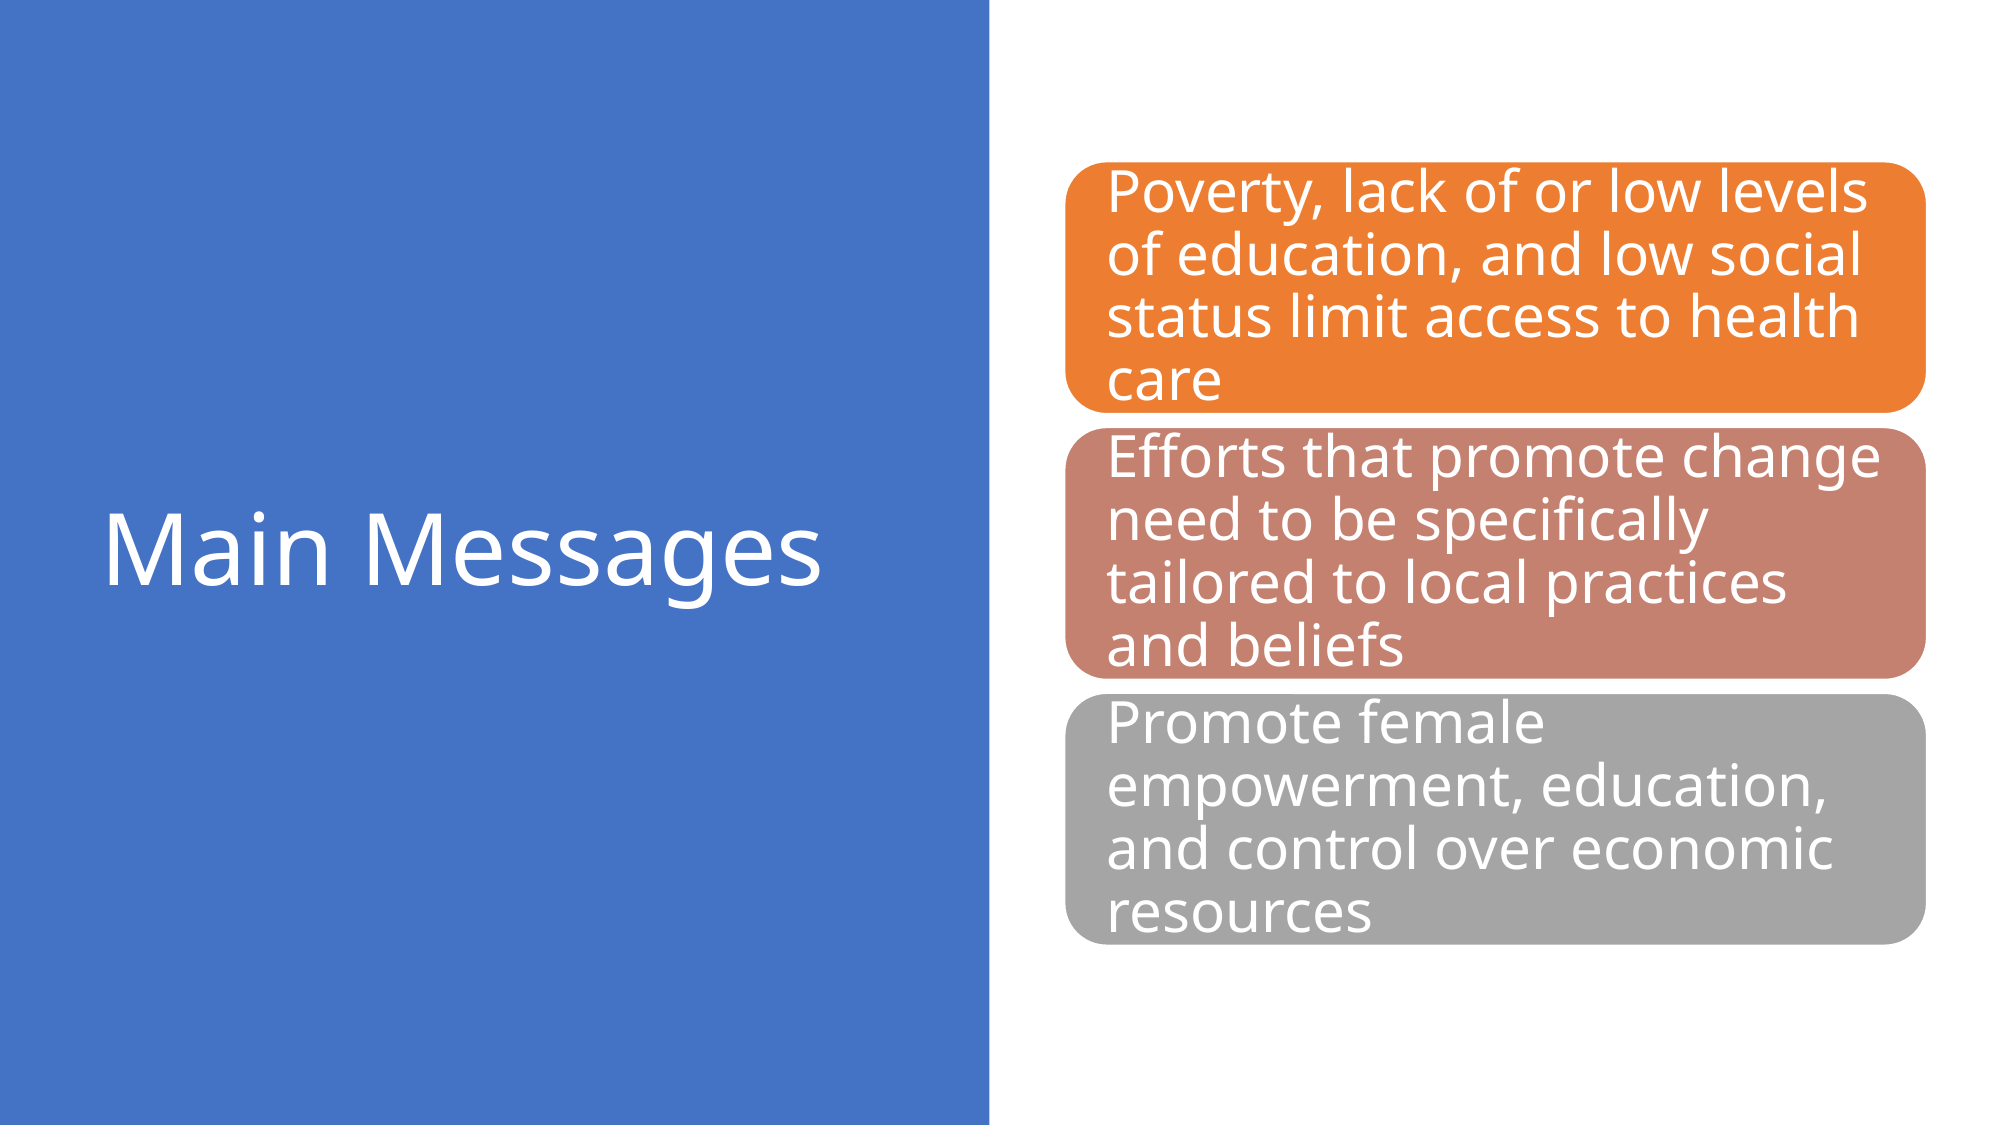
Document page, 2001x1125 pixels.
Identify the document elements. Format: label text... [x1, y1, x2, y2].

title Main Messages [85, 101, 936, 1005]
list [1064, 101, 1927, 1005]
text_box [0, 0, 990, 1125]
